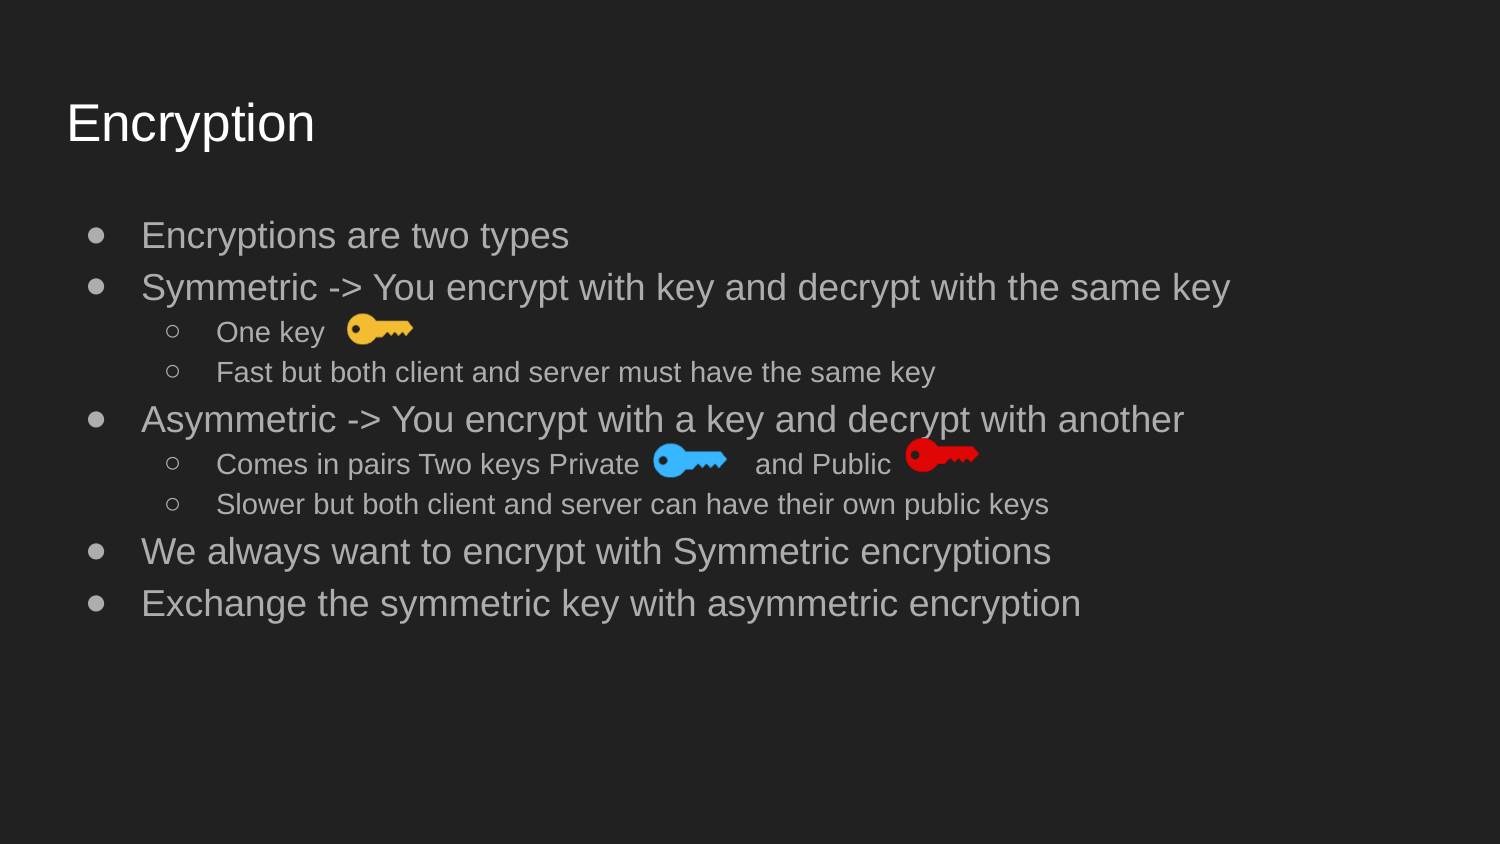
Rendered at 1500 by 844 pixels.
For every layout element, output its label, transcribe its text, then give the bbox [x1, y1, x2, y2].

picture [650, 421, 730, 501]
title Encryption [51, 72, 1449, 167]
picture [343, 293, 416, 365]
picture [903, 415, 982, 495]
list Encryptions are two types Symmetric -> You encrypt with key and decrypt with the same key One key Fast but both client and server must have the same key Asymmetric -> You encrypt with a key and decrypt with another Comes in pairs Two keys Private and Public Slower but both client and server can have their own public keys We always want to encrypt with Symmetric encryptions Exchange the symmetric key with asymmetric encryption [51, 189, 1449, 750]
